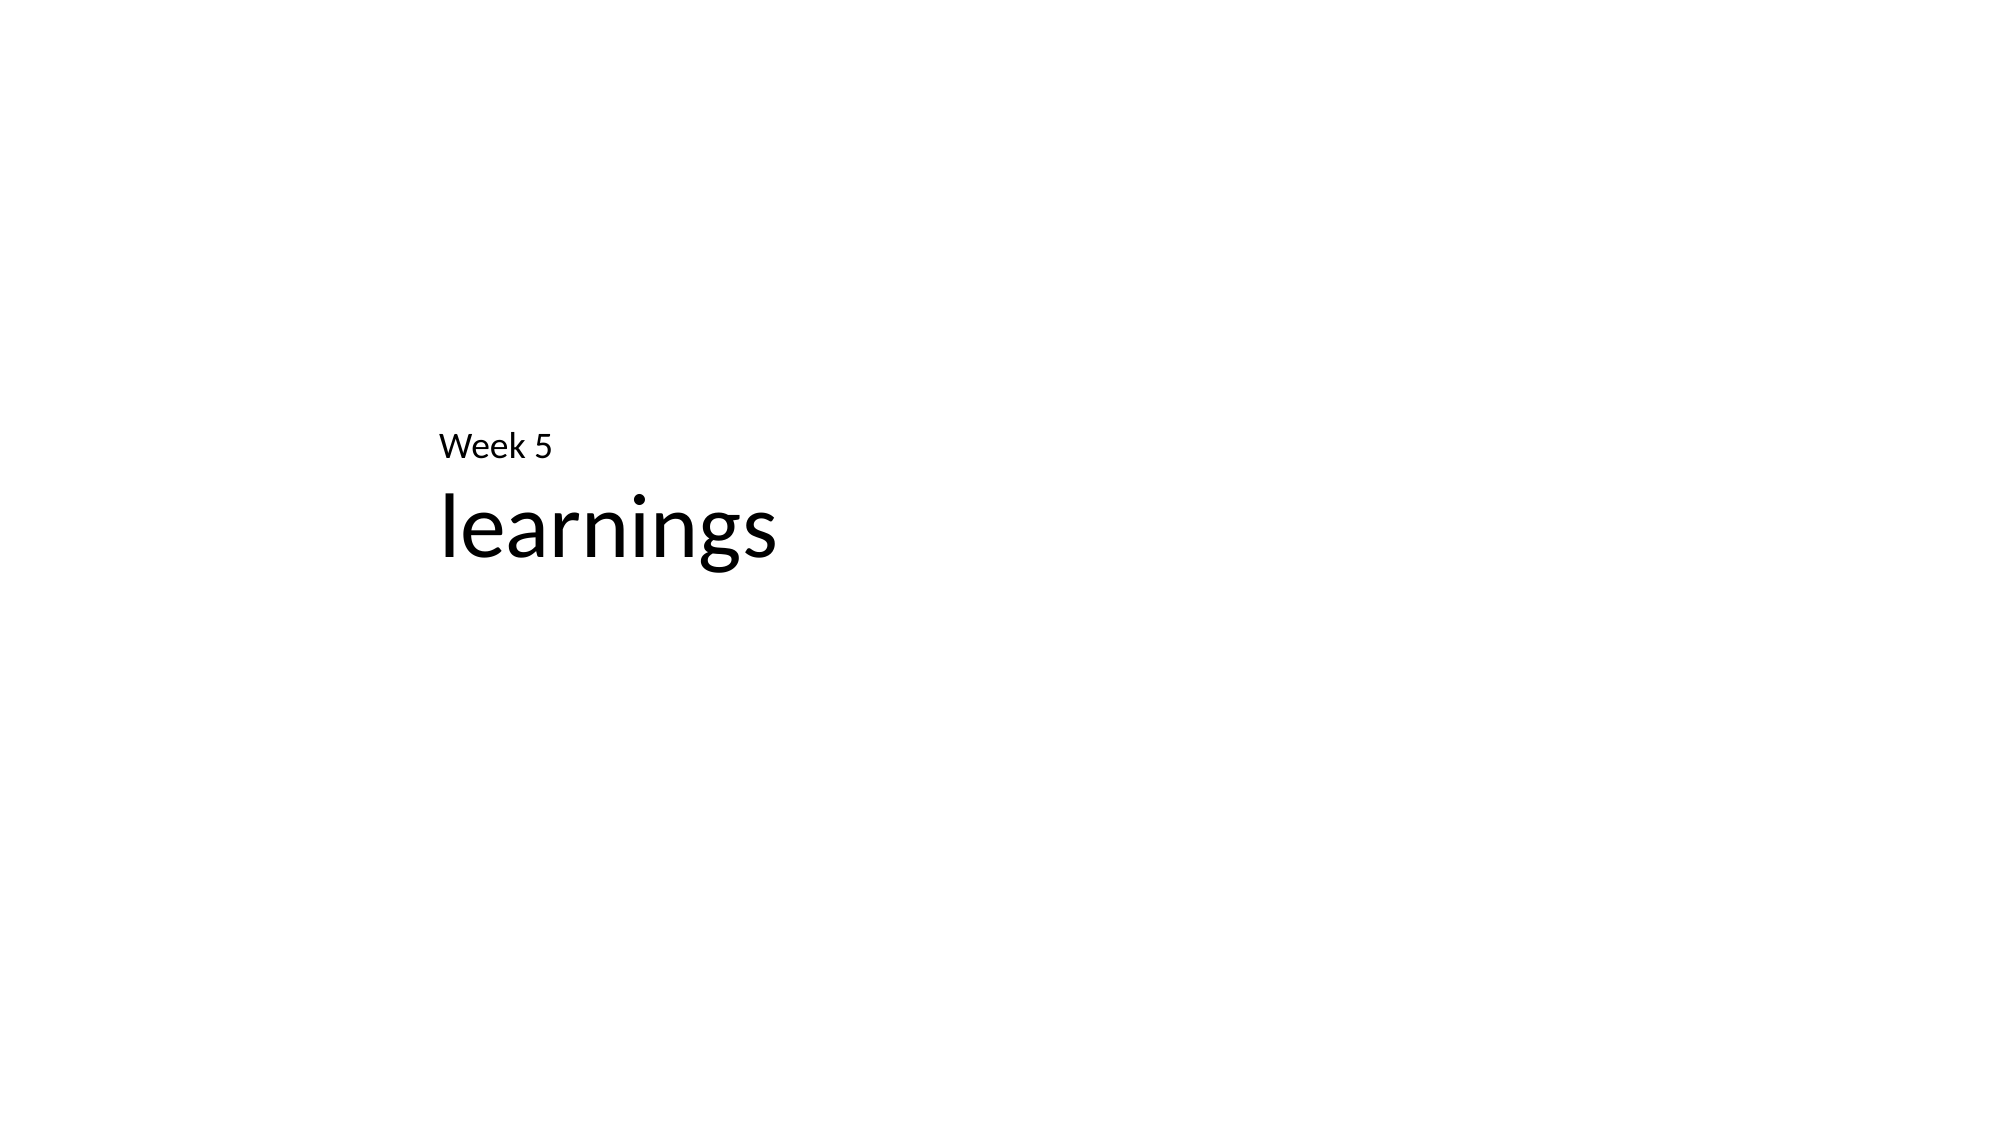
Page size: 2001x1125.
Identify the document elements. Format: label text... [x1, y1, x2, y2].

text_box Week 5 learnings [424, 413, 1650, 583]
